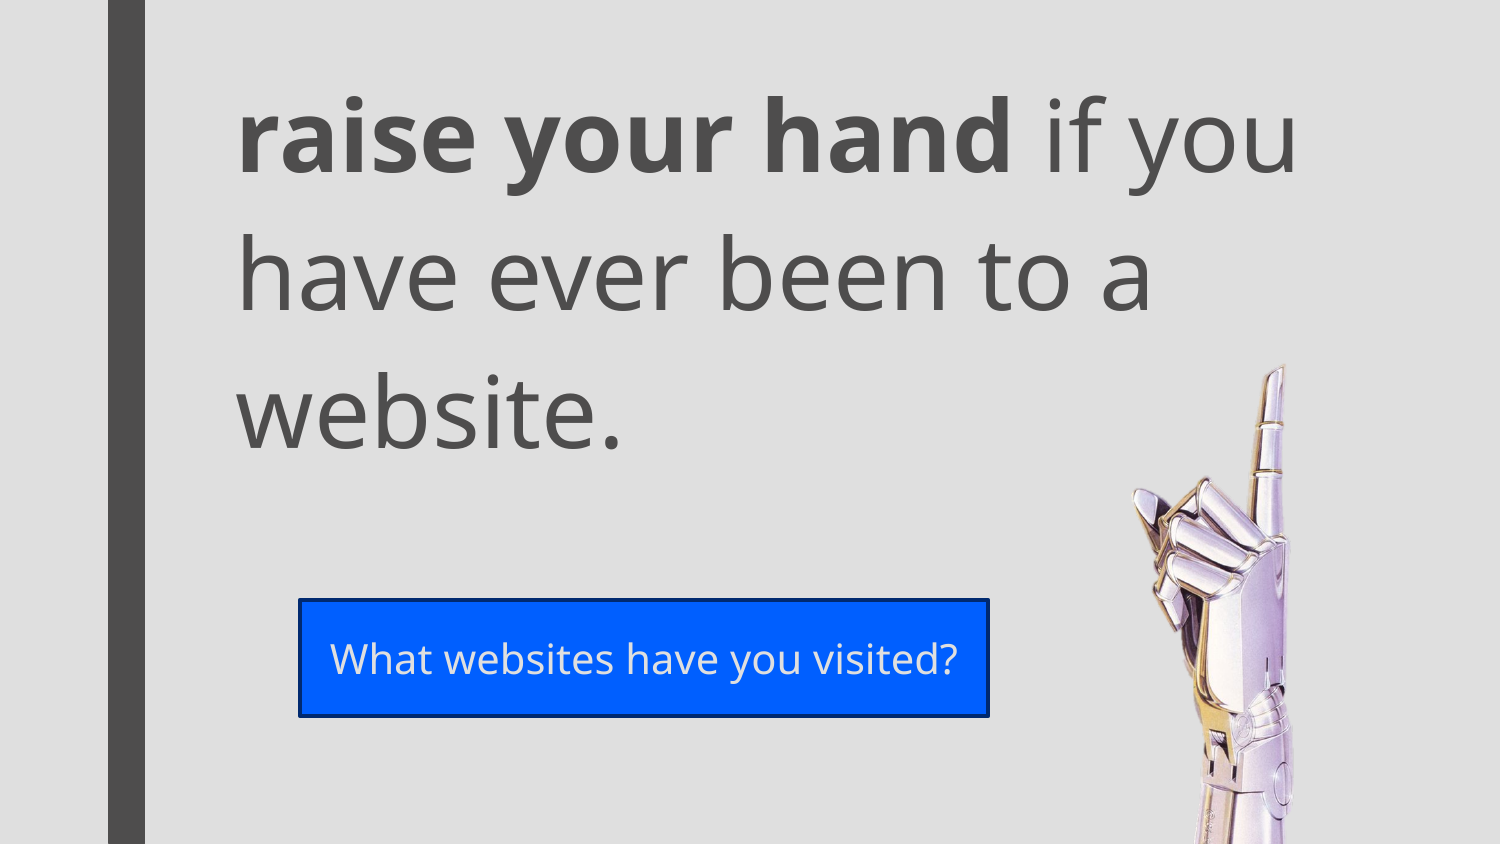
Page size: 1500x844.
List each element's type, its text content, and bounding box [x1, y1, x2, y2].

list raise your hand if you have ever been to a website. [220, 39, 1389, 600]
text_box What websites have you visited? [298, 598, 990, 718]
text_box [109, 0, 145, 844]
picture [1063, 340, 1481, 844]
